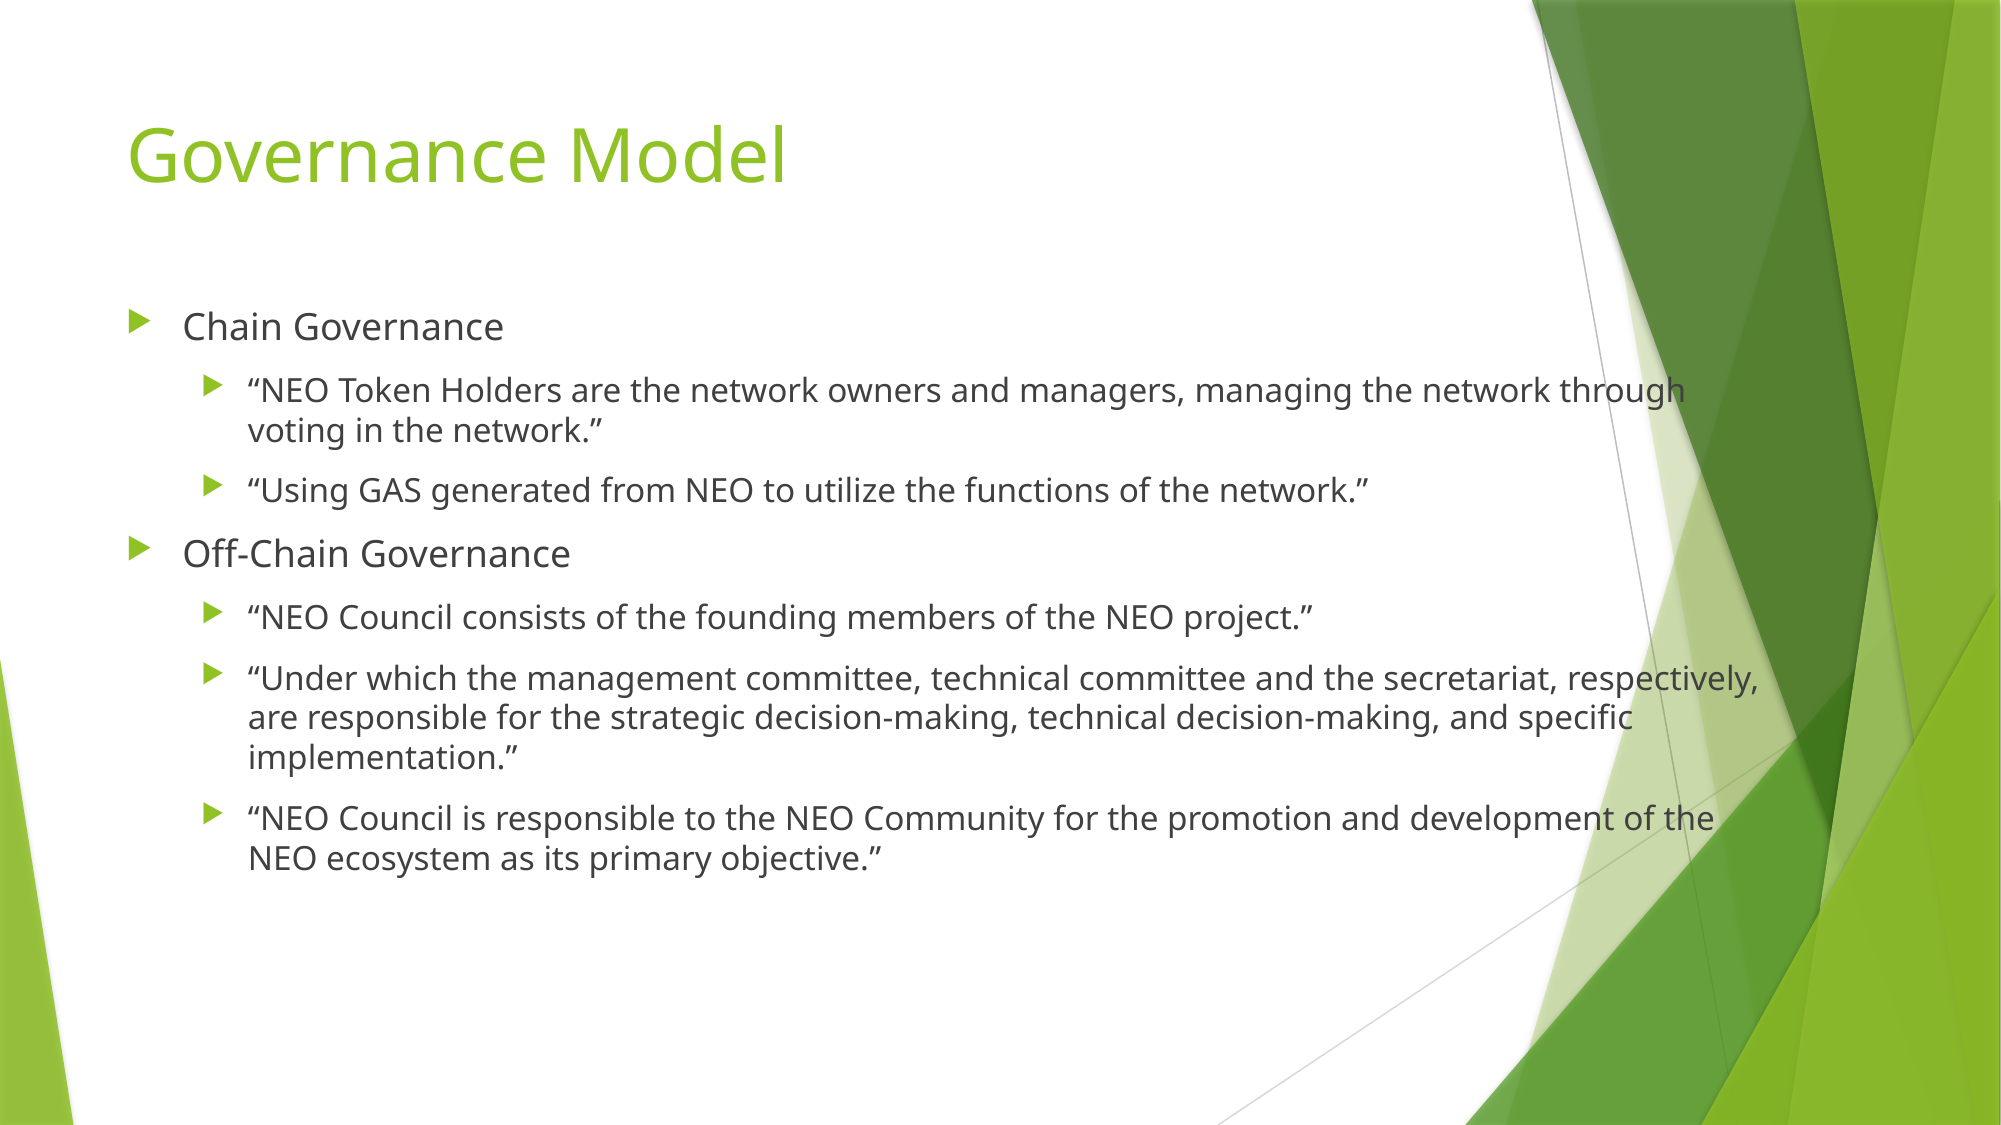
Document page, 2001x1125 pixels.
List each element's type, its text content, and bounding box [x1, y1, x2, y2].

list Chain Governance “NEO Token Holders are the network owners and managers, managing the network through voting in the network.” “Using GAS generated from NEO to utilize the functions of the network.” Off-Chain Governance “NEO Council consists of the founding members of the NEO project.” “Under which the management committee, technical committee and the secretariat, respectively, are responsible for the strategic decision-making, technical decision-making, and specific implementation.” “NEO Council is responsible to the NEO Community for the promotion and development of the NEO ecosystem as its primary objective.” [111, 295, 1802, 1088]
title Governance Model [111, 99, 1802, 268]
